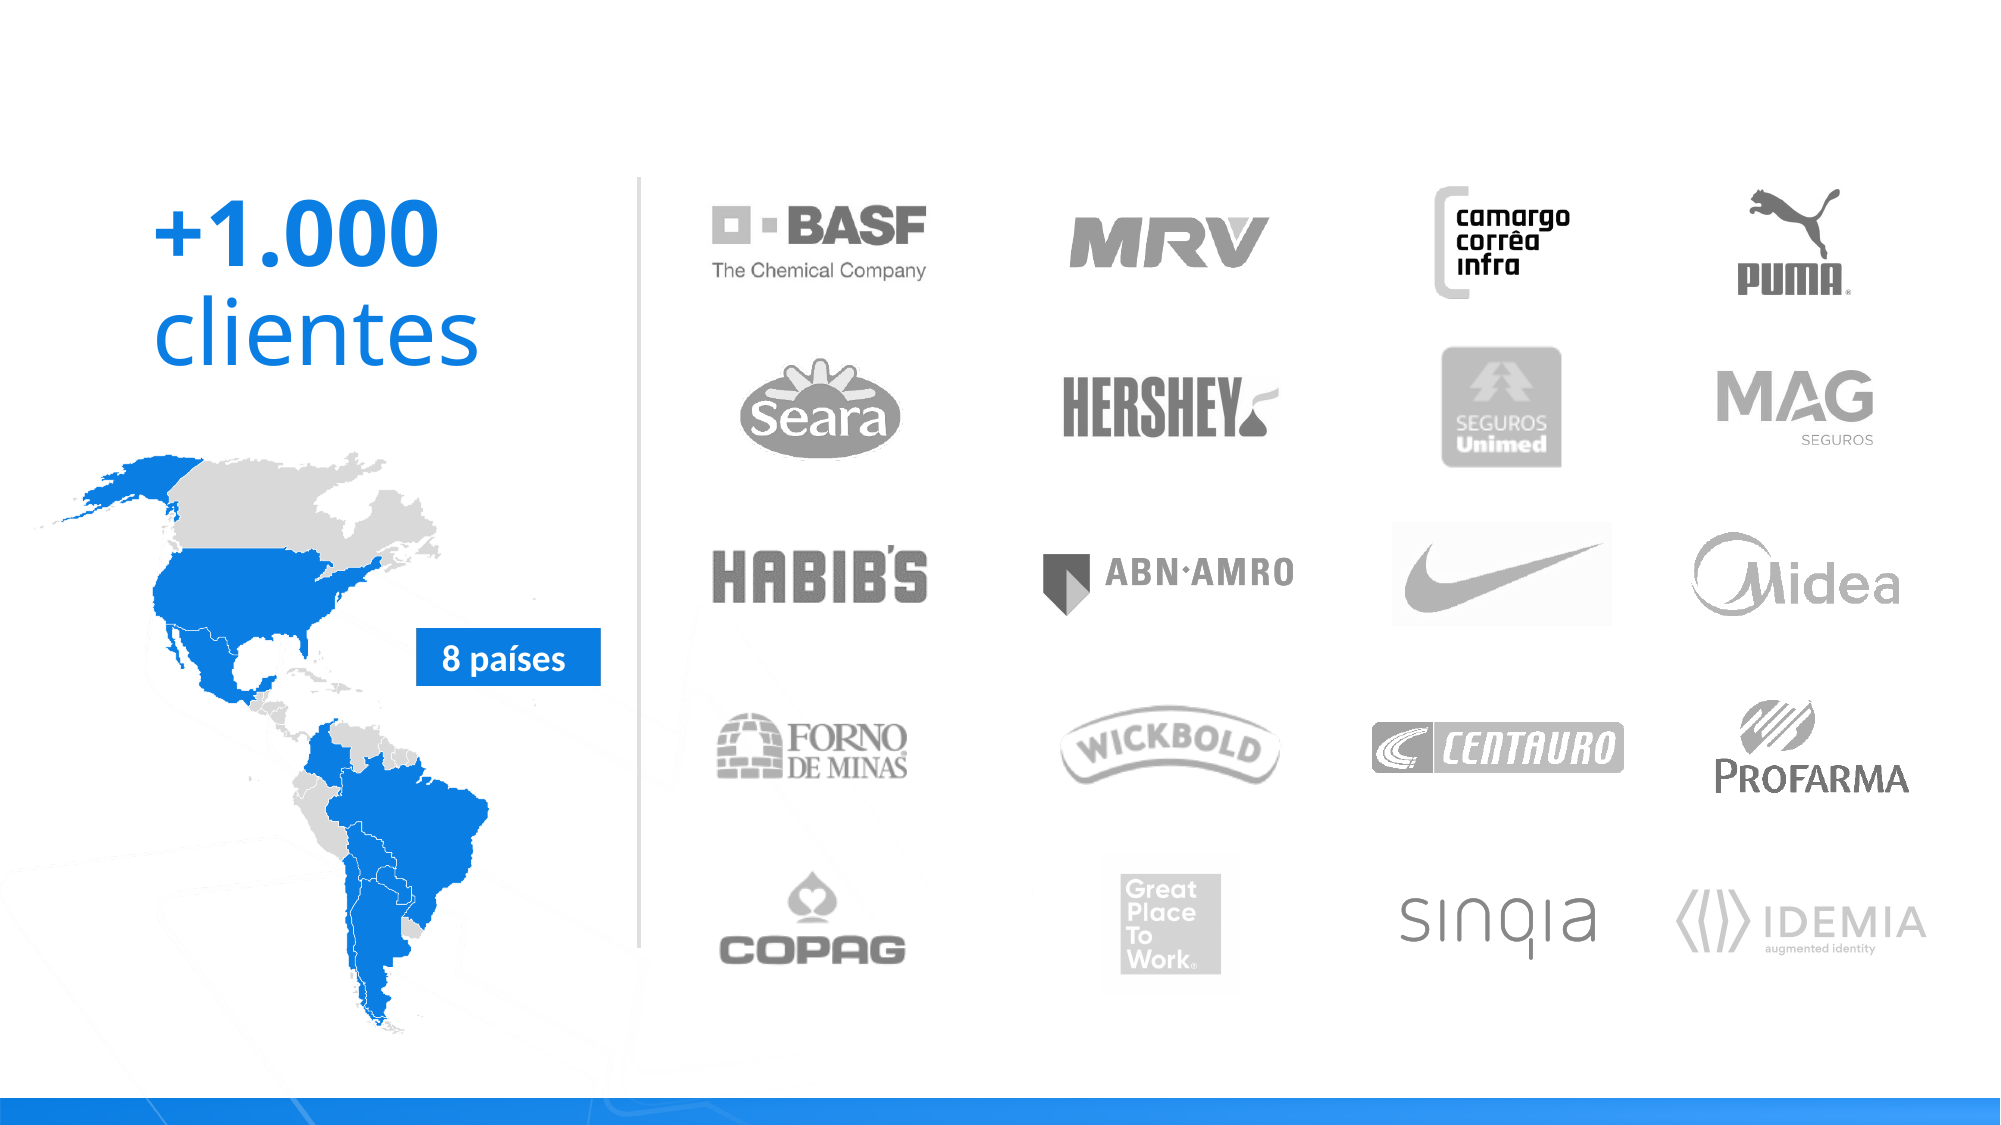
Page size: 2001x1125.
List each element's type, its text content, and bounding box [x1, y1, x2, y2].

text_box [680, 185, 1946, 994]
picture [0, 1098, 2000, 1125]
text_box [32, 451, 536, 1036]
text_box +1.000 clientes [138, 126, 632, 393]
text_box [536, 626, 601, 695]
